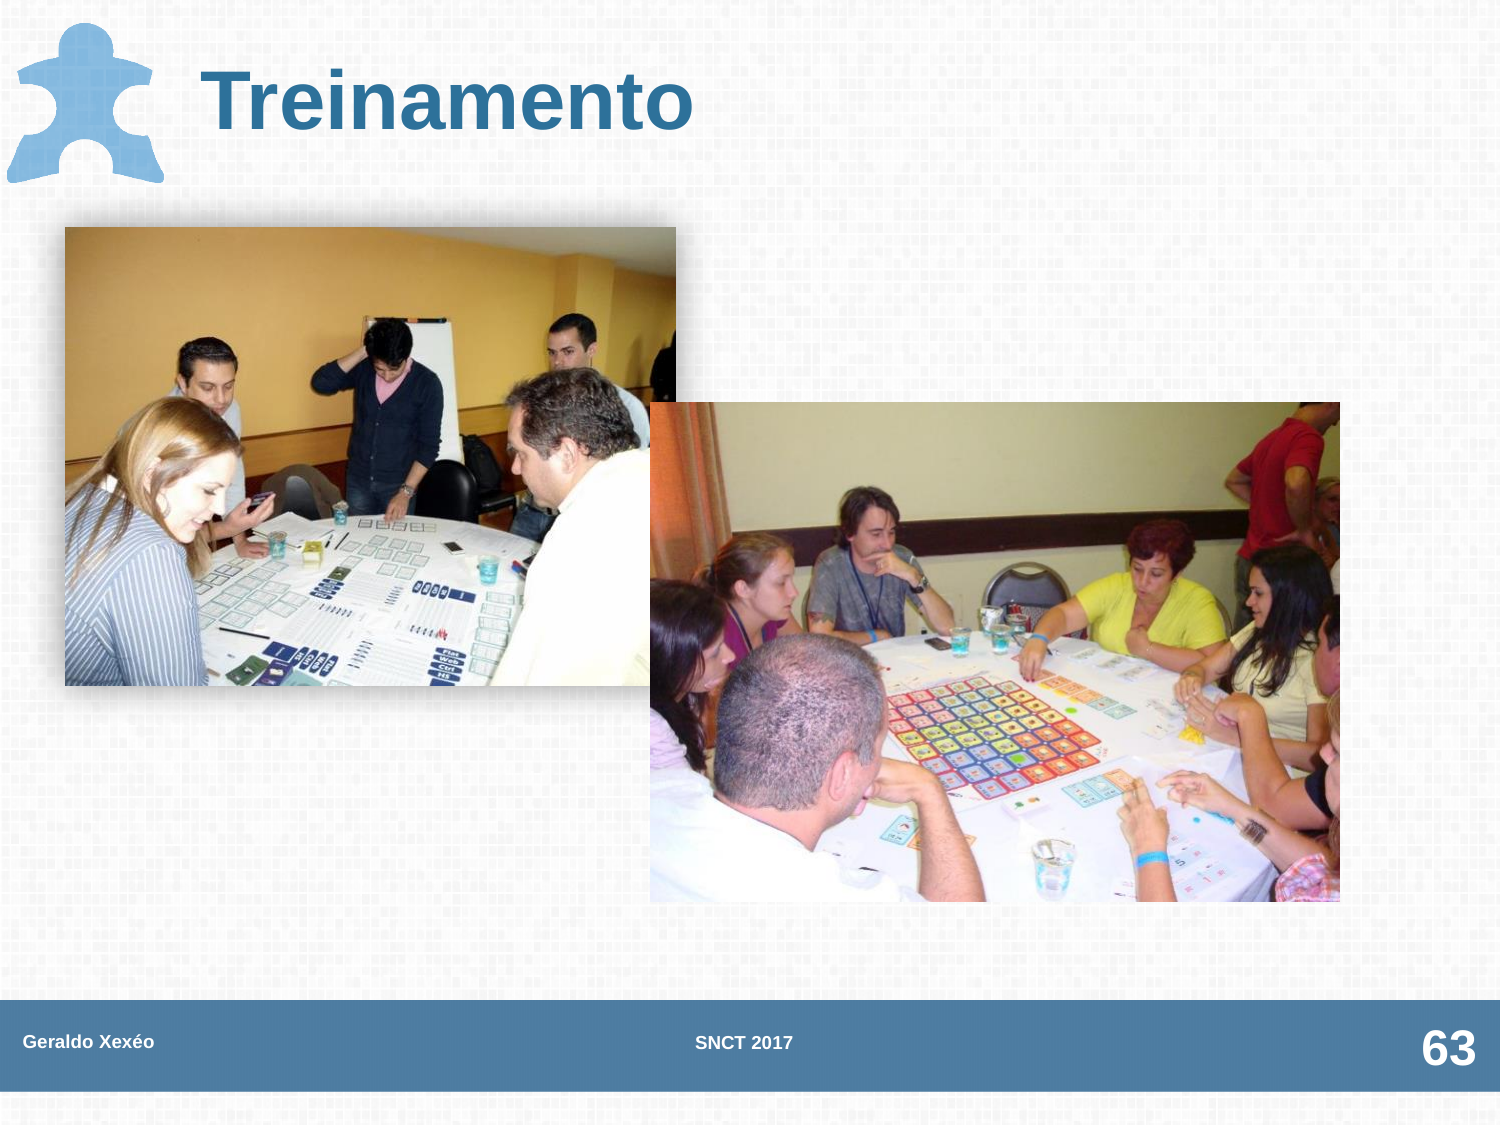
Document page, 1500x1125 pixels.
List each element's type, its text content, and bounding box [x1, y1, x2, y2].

title Treinamento [185, 11, 1481, 195]
picture [0, 0, 1500, 1125]
slide_number 63 [1297, 1021, 1492, 1069]
footer SNCT 2017 [526, 1018, 962, 1066]
slide_number Geraldo Xexéo [7, 1017, 203, 1066]
